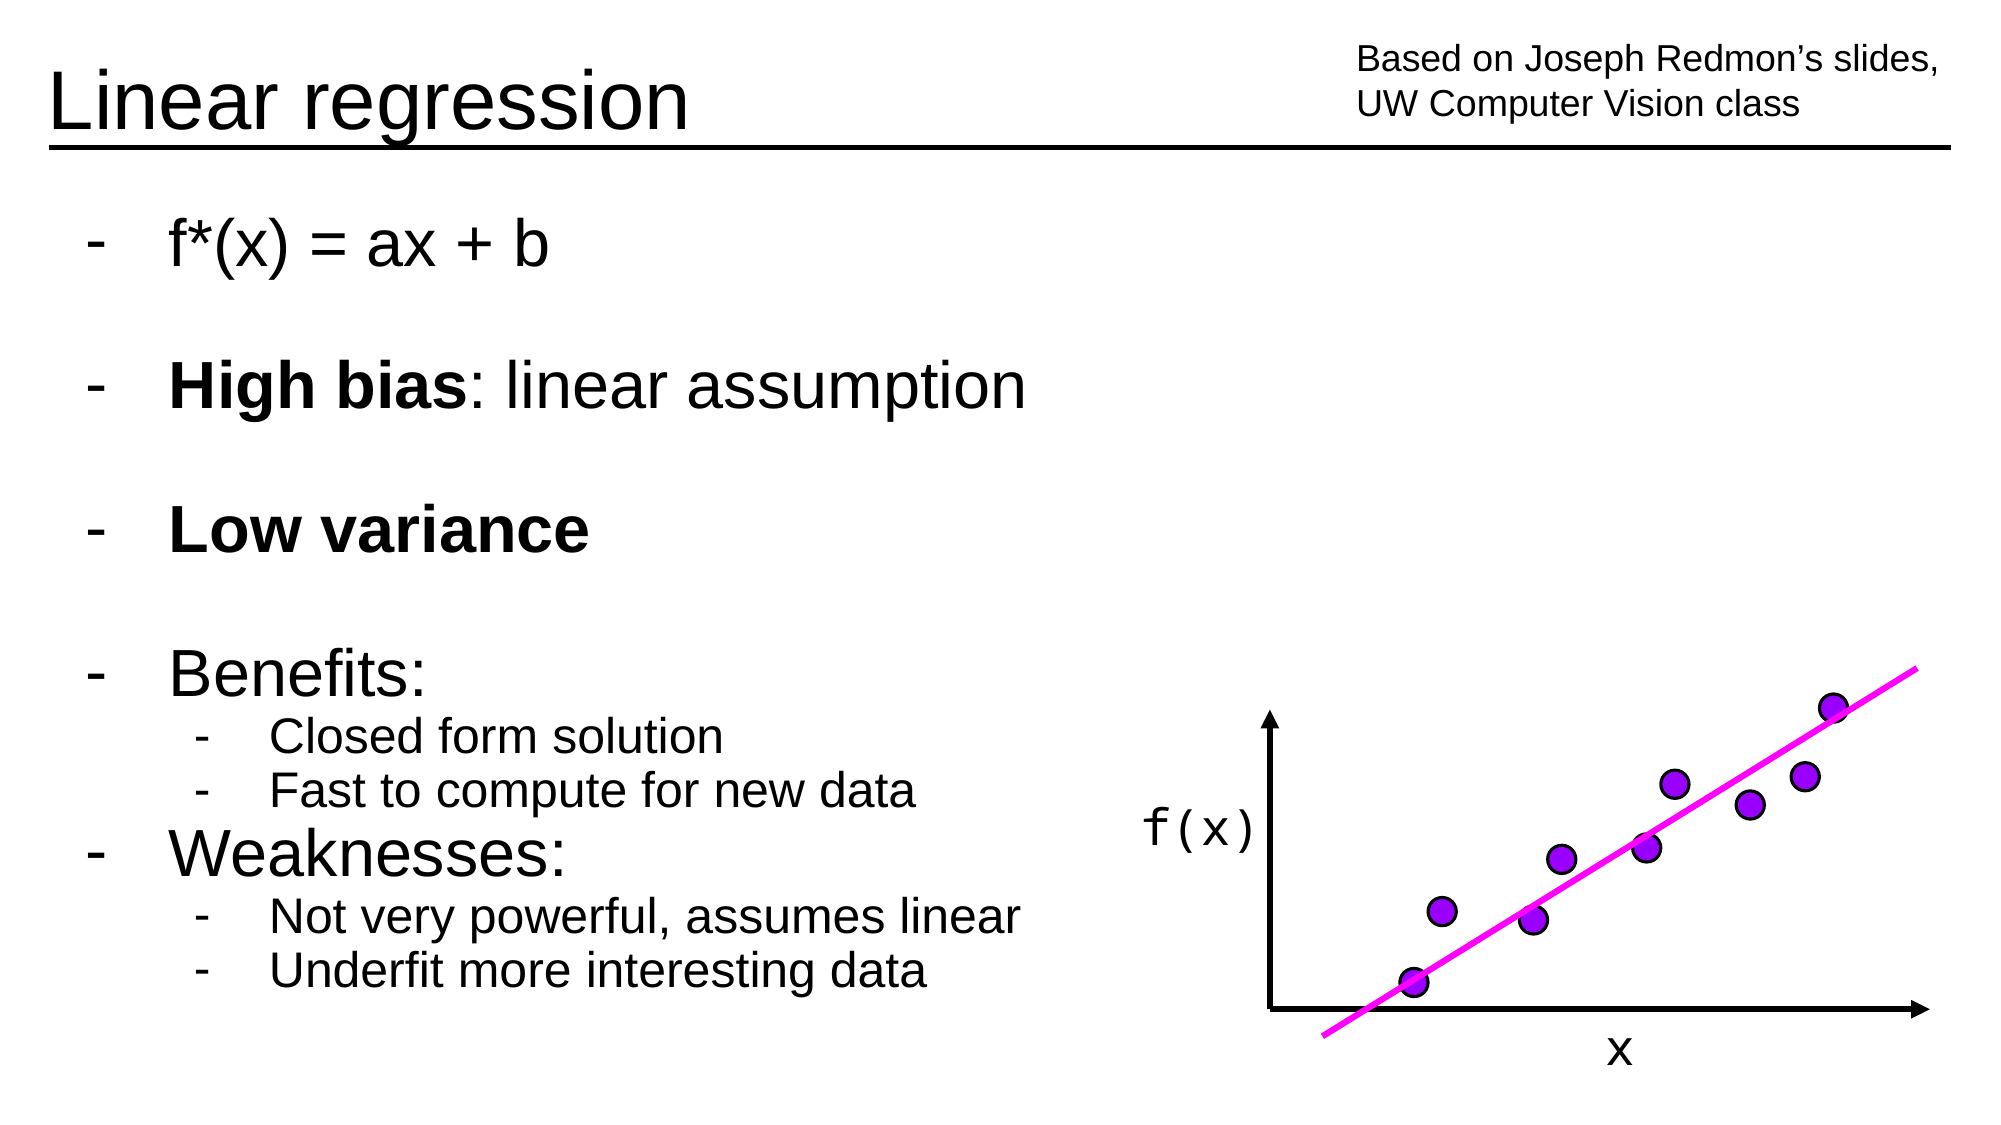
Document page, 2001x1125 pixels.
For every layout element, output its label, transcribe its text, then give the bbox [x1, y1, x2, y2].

list f*(x) = ax + b High bias: linear assumption Low variance Benefits: Closed form solution Fast to compute for new data Weaknesses: Not very powerful, assumes linear Underfit more interesting data [48, 167, 1952, 1099]
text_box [1120, 668, 1950, 1099]
text_box Based on Joseph Redmon’s slides, UW Computer Vision class [1341, 26, 2000, 132]
title Linear regression [27, 42, 1972, 168]
